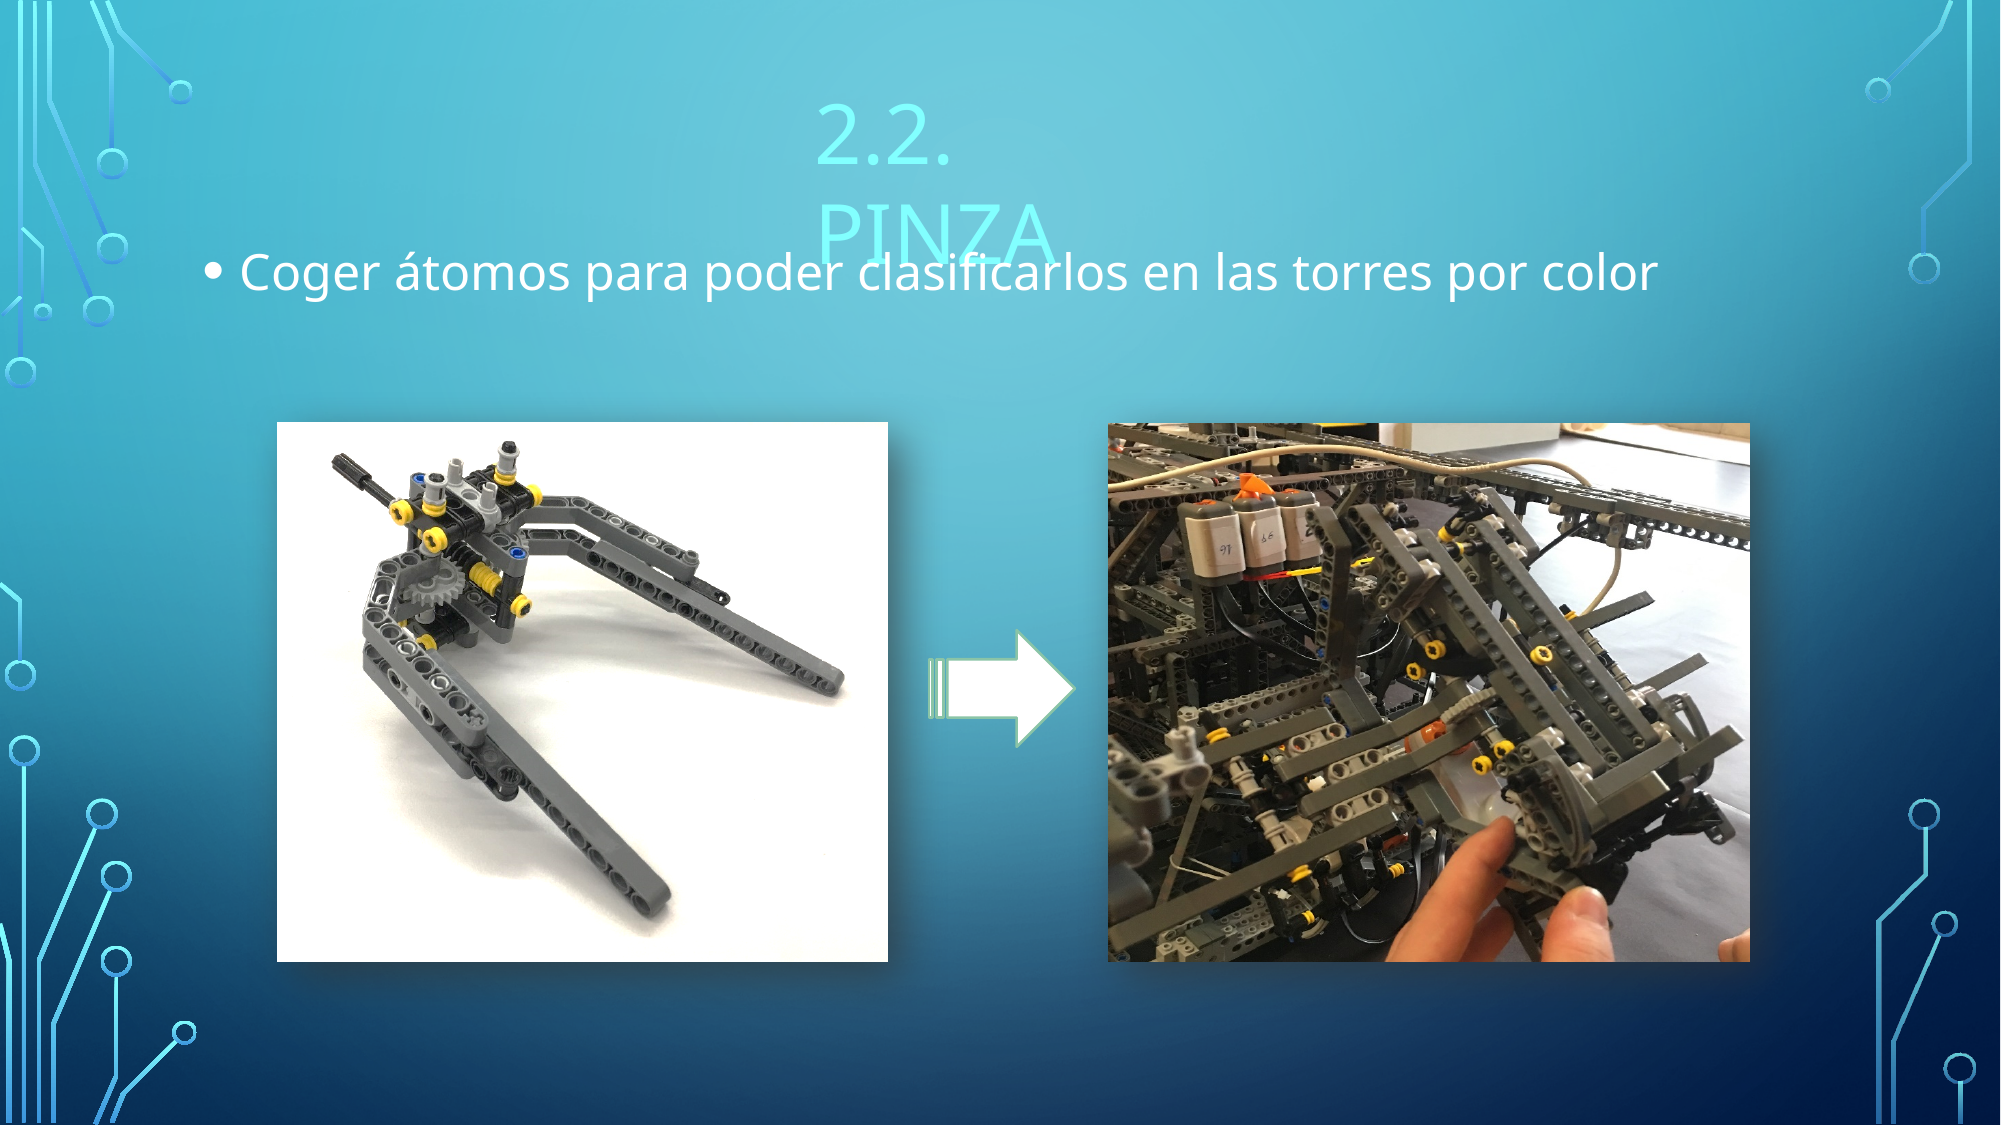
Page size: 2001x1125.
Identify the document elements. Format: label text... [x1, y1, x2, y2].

text_box [928, 658, 934, 719]
picture [1108, 422, 1750, 962]
text_box [946, 628, 1076, 749]
text_box 2.2. PINZA [799, 73, 1200, 220]
picture [276, 421, 888, 962]
text_box [935, 658, 945, 719]
list Coger átomos para poder clasificarlos en las torres por color [187, 220, 1813, 392]
